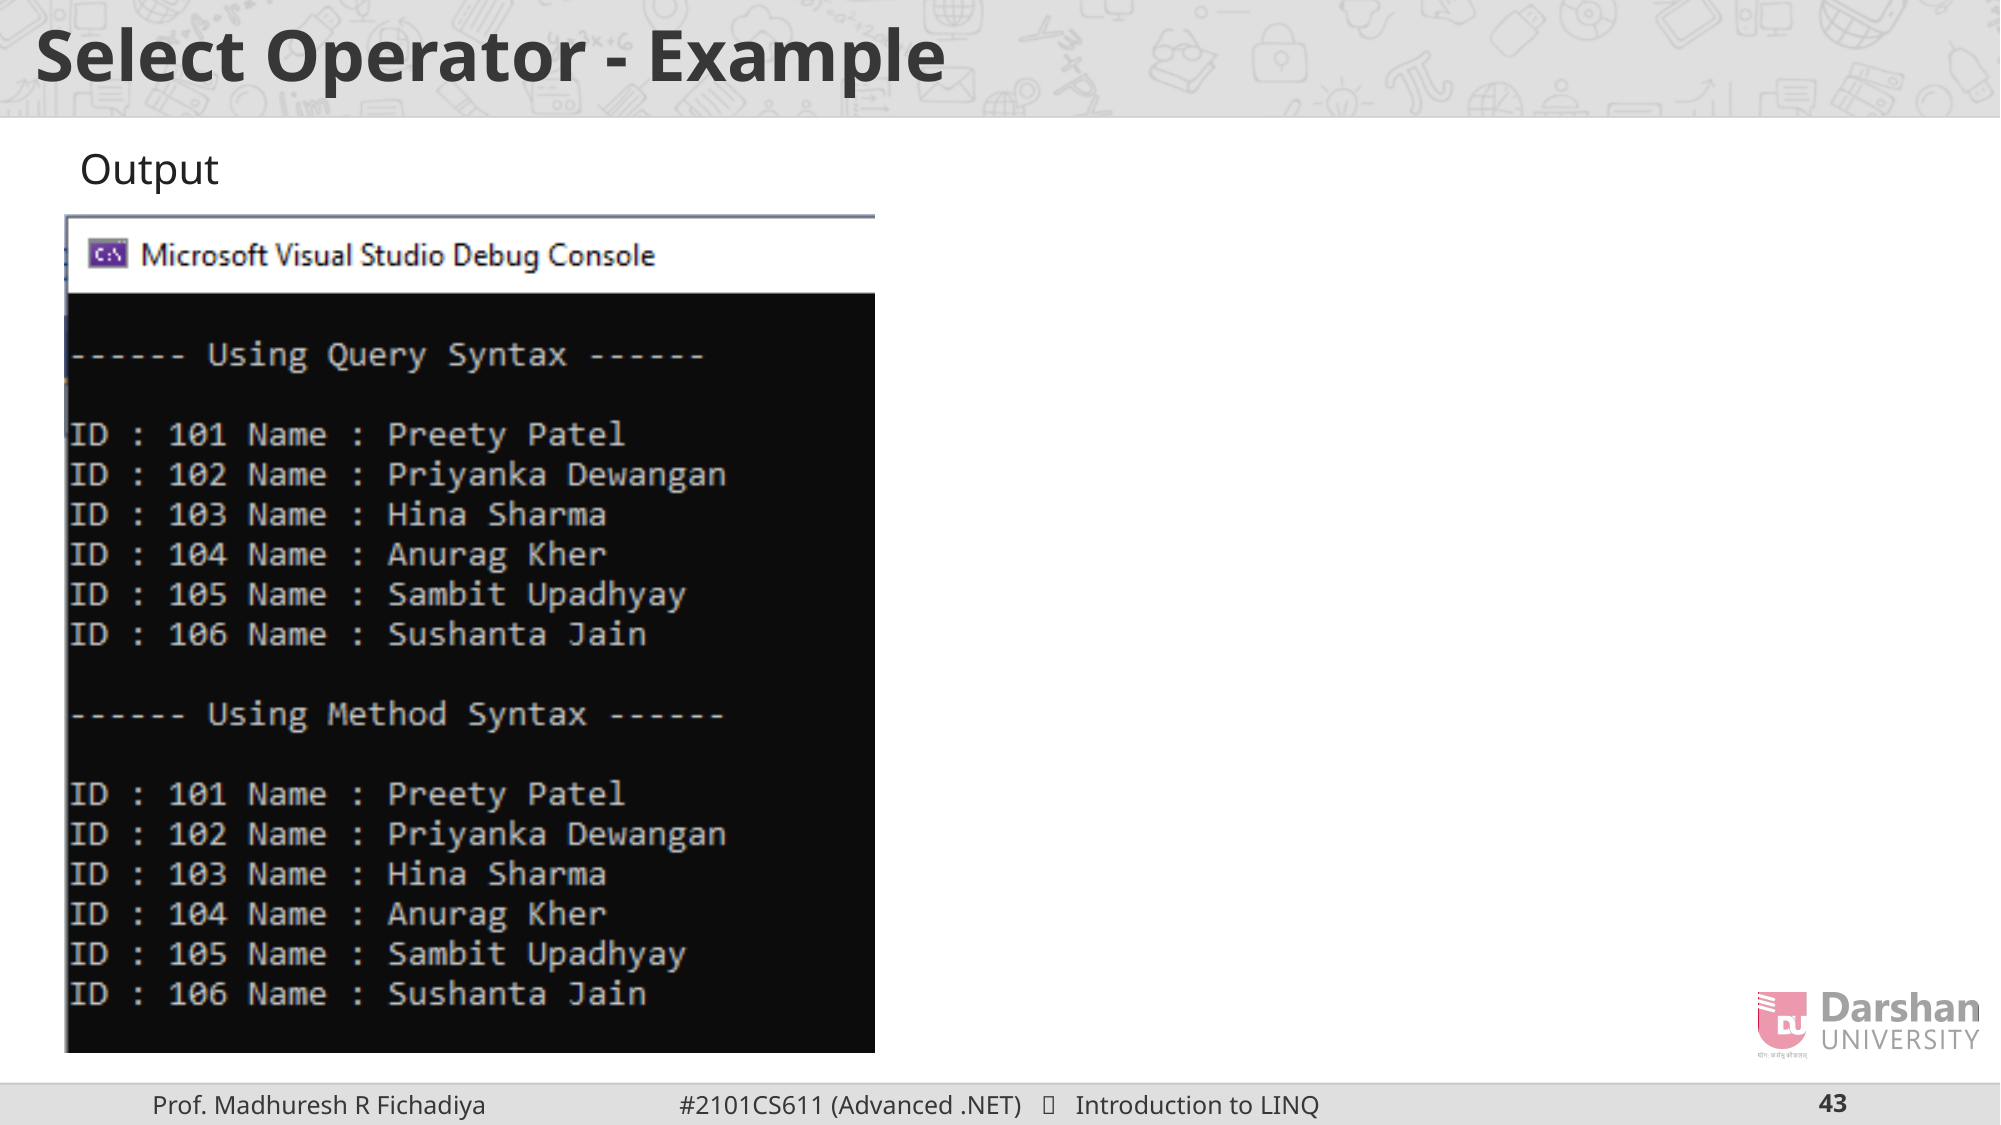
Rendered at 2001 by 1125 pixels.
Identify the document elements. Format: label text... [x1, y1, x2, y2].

picture [64, 214, 875, 1053]
title Select Operator - Example [0, 0, 2000, 117]
text_box Output [64, 135, 265, 201]
table_cell CE [1758, 992, 1979, 1059]
